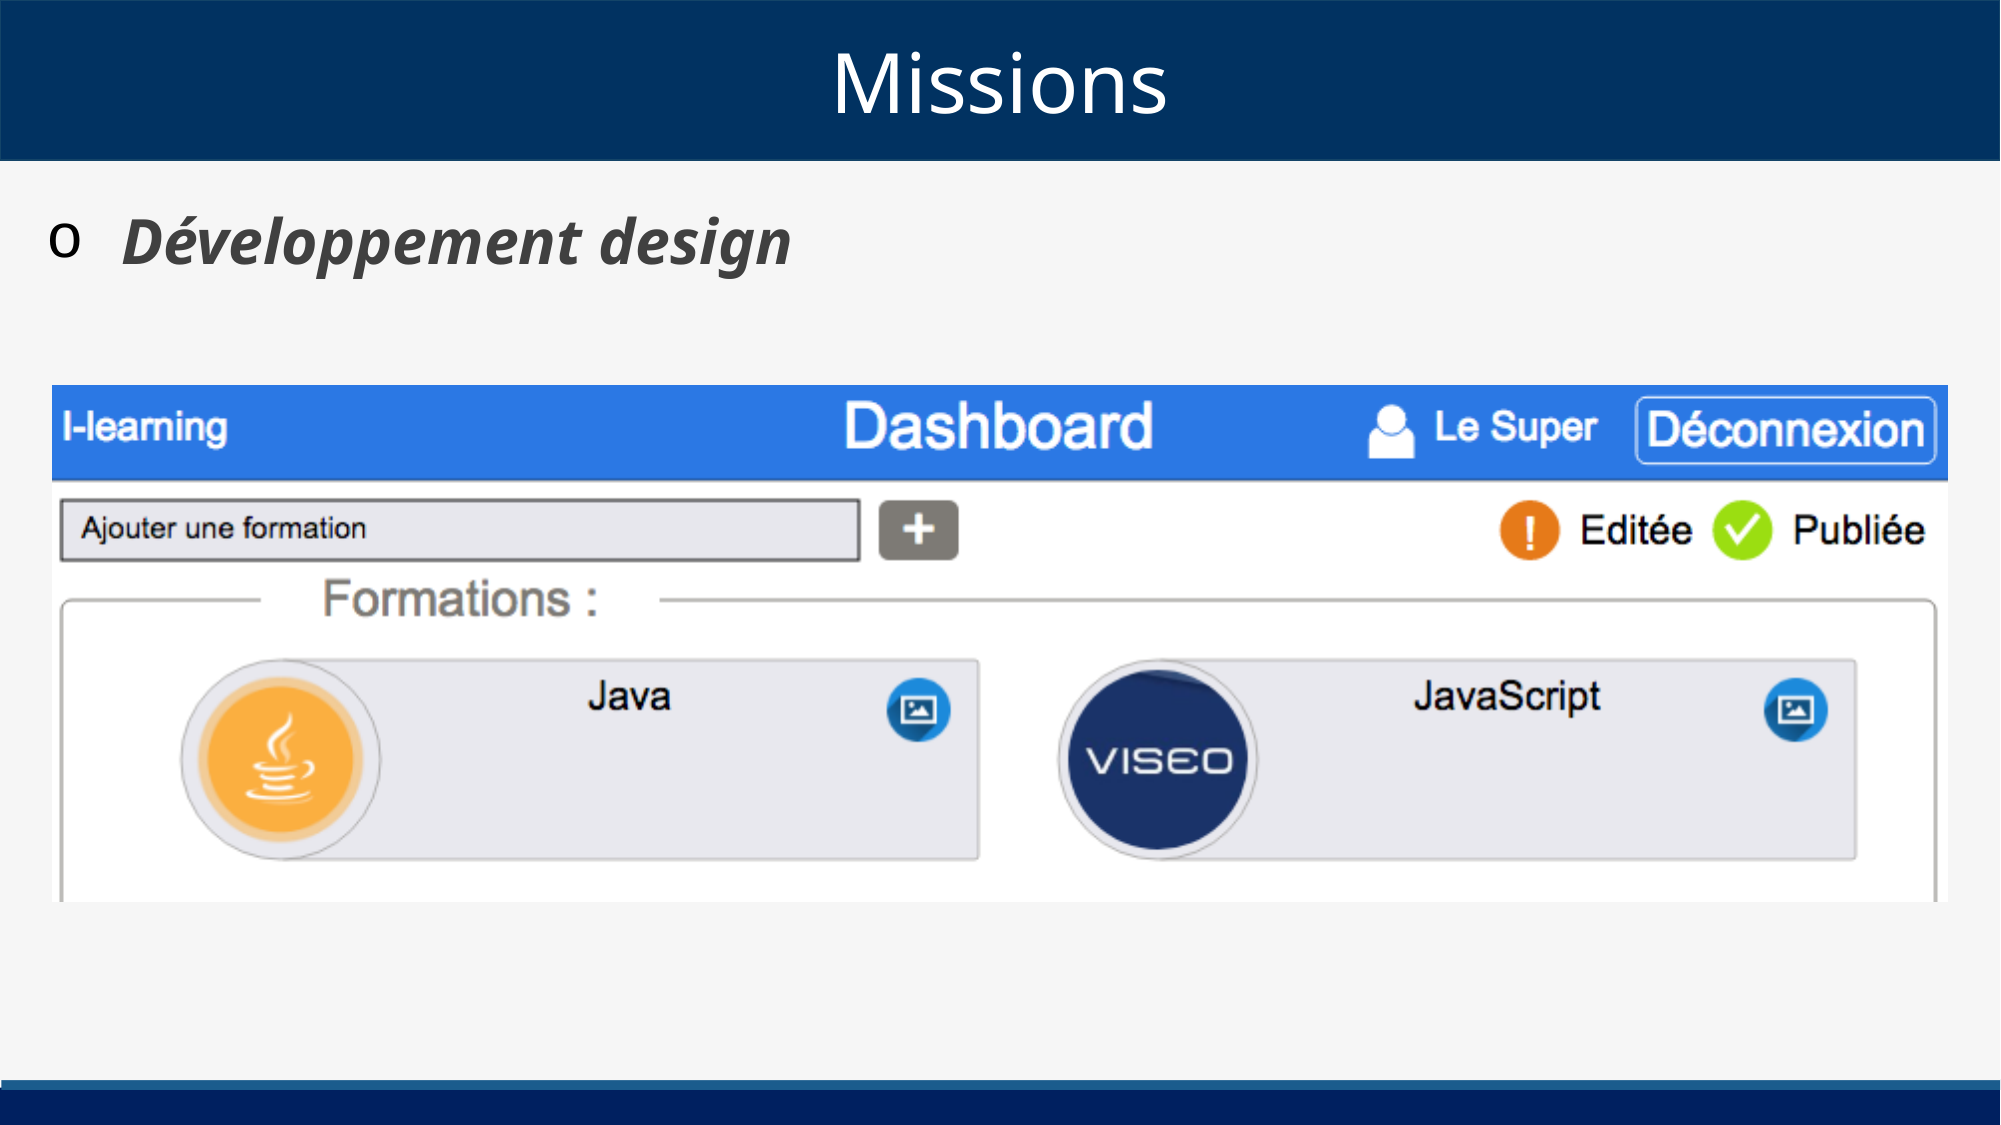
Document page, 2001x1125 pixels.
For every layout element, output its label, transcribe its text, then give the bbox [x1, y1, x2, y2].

picture [52, 384, 1948, 902]
text_box [0, 161, 2000, 1081]
text_box Missions [0, 0, 2000, 161]
text_box Développement design [24, 195, 1127, 283]
